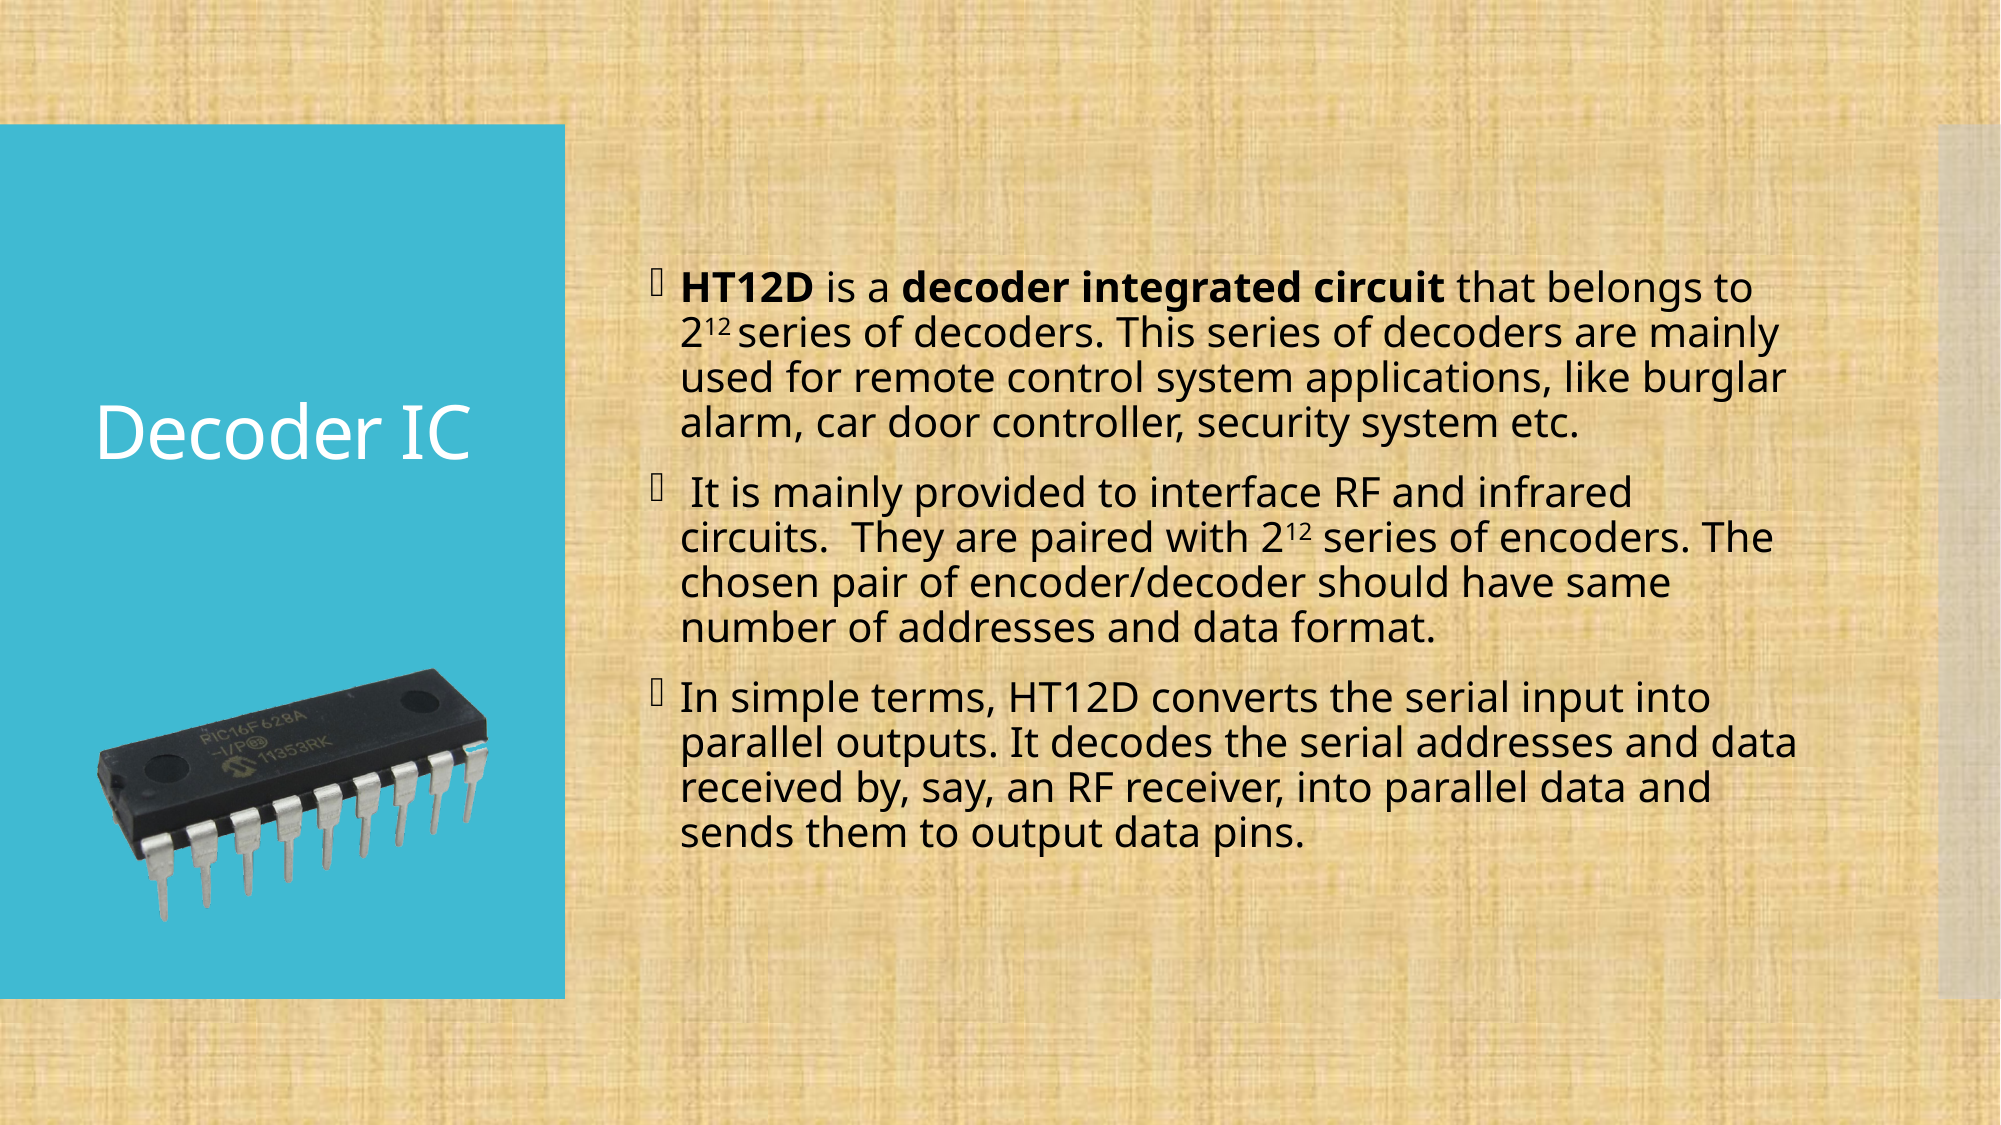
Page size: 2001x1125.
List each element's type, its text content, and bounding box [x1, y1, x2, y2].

list HT12D is a decoder integrated circuit that belongs to 212 series of decoders. This series of decoders are mainly used for remote control system applications, like burglar alarm, car door controller, security system etc. It is mainly provided to interface RF and infrared circuits. They are paired with 212 series of encoders. The chosen pair of encoder/decoder should have same number of addresses and data format. In simple terms, HT12D converts the serial input into parallel outputs. It decodes the serial addresses and data received by, say, an RF receiver, into parallel data and sends them to output data pins. [634, 141, 1835, 982]
picture [0, 0, 2001, 1125]
title Decoder IC [41, 184, 525, 940]
picture [81, 631, 499, 946]
